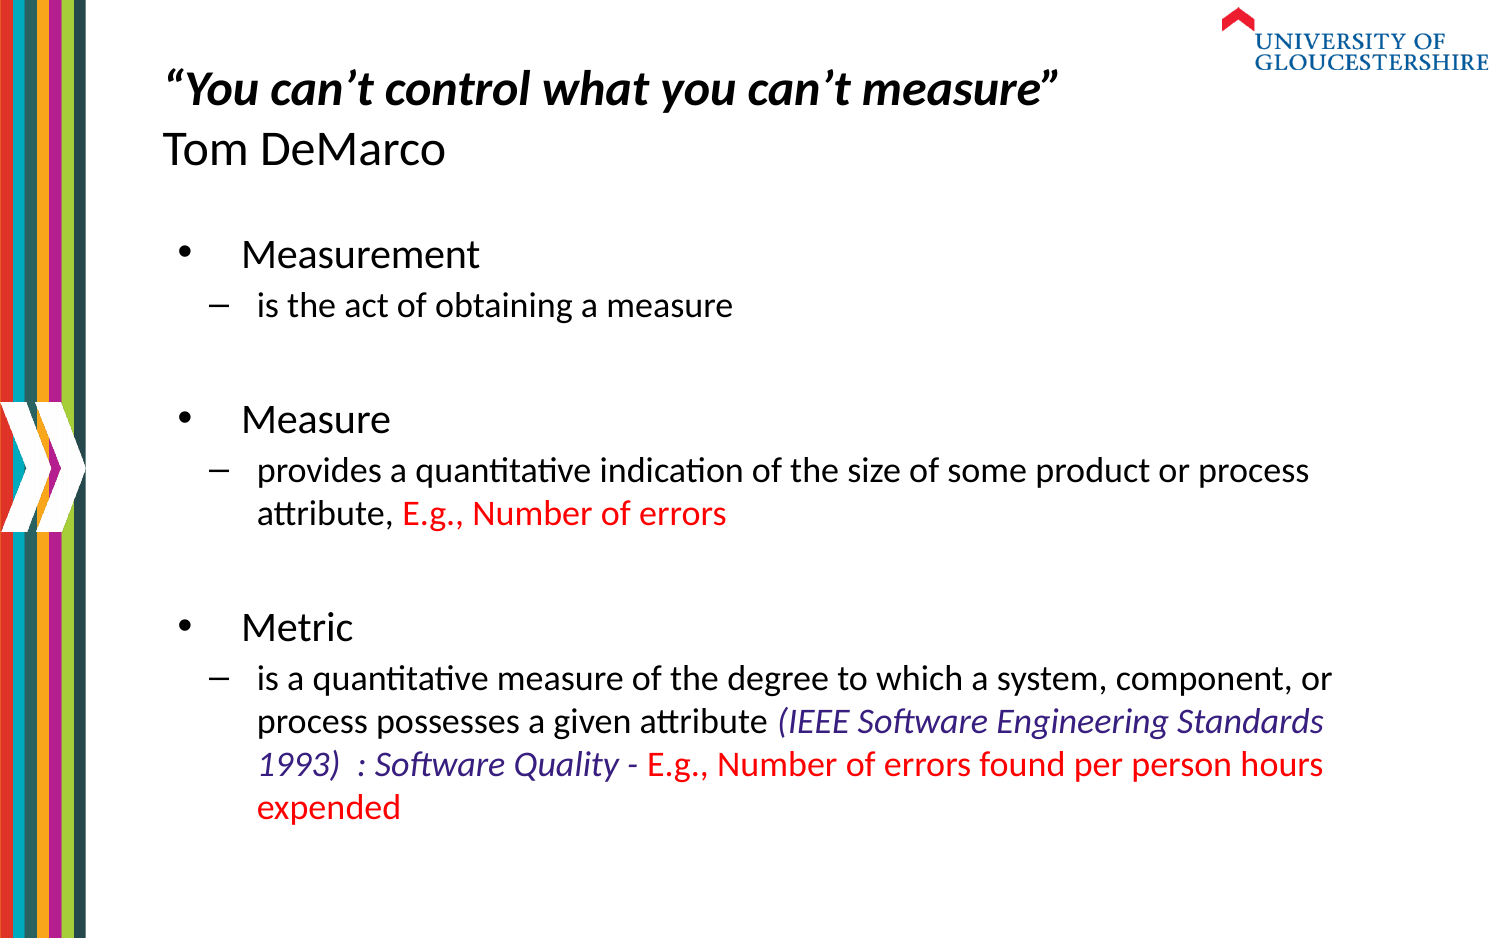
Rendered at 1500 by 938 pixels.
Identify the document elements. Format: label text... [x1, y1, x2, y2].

title “You can’t control what you can’t measure” Tom DeMarco [147, 37, 1170, 194]
picture [1222, 7, 1489, 70]
list Measurement is the act of obtaining a measure Measure provides a quantitative indication of the size of some product or process attribute, E.g., Number of errors Metric is a quantitative measure of the degree to which a system, component, or process possesses a given attribute (IEEE Software Engineering Standards 1993) : Software Quality - E.g., Number of errors found per person hours expended [147, 218, 1425, 838]
